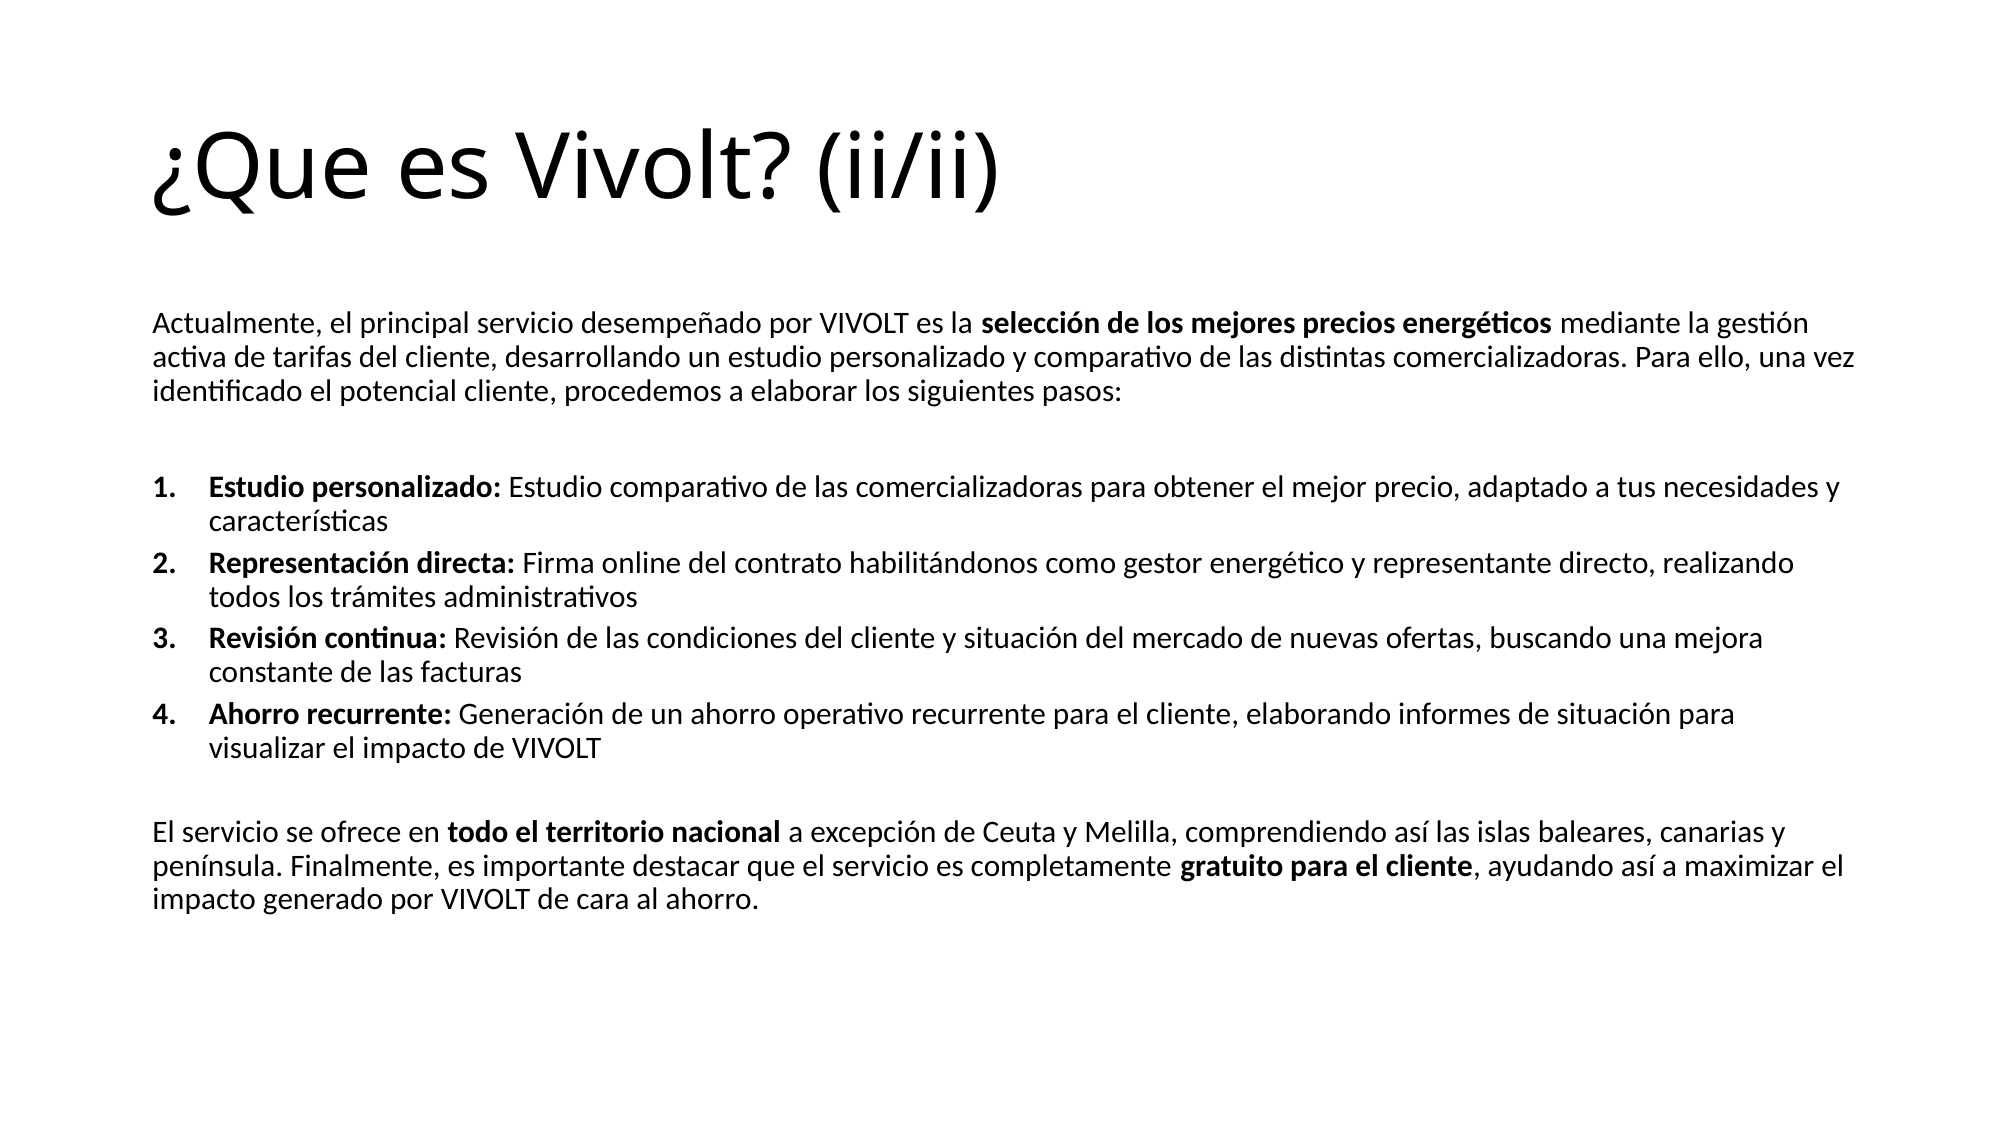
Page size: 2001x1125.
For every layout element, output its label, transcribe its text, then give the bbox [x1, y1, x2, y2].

title ¿Que es Vivolt? (ii/ii) [137, 59, 1863, 278]
list Actualmente, el principal servicio desempeñado por VIVOLT es la selección de los mejores precios energéticos mediante la gestión activa de tarifas del cliente, desarrollando un estudio personalizado y comparativo de las distintas comercializadoras. Para ello, una vez identificado el potencial cliente, procedemos a elaborar los siguientes pasos: Estudio personalizado: Estudio comparativo de las comercializadoras para obtener el mejor precio, adaptado a tus necesidades y características Representación directa: Firma online del contrato habilitándonos como gestor energético y representante directo, realizando todos los trámites administrativos Revisión continua: Revisión de las condiciones del cliente y situación del mercado de nuevas ofertas, buscando una mejora constante de las facturas Ahorro recurrente: Generación de un ahorro operativo recurrente para el cliente, elaborando informes de situación para visualizar el impacto de VIVOLT El servicio se ofrece en todo el territorio nacional a excepción de Ceuta y Melilla, comprendiendo así las islas baleares, canarias y península. Finalmente, es importante destacar que el servicio es completamente gratuito para el cliente, ayudando así a maximizar el impacto generado por VIVOLT de cara al ahorro. [137, 299, 1876, 1014]
